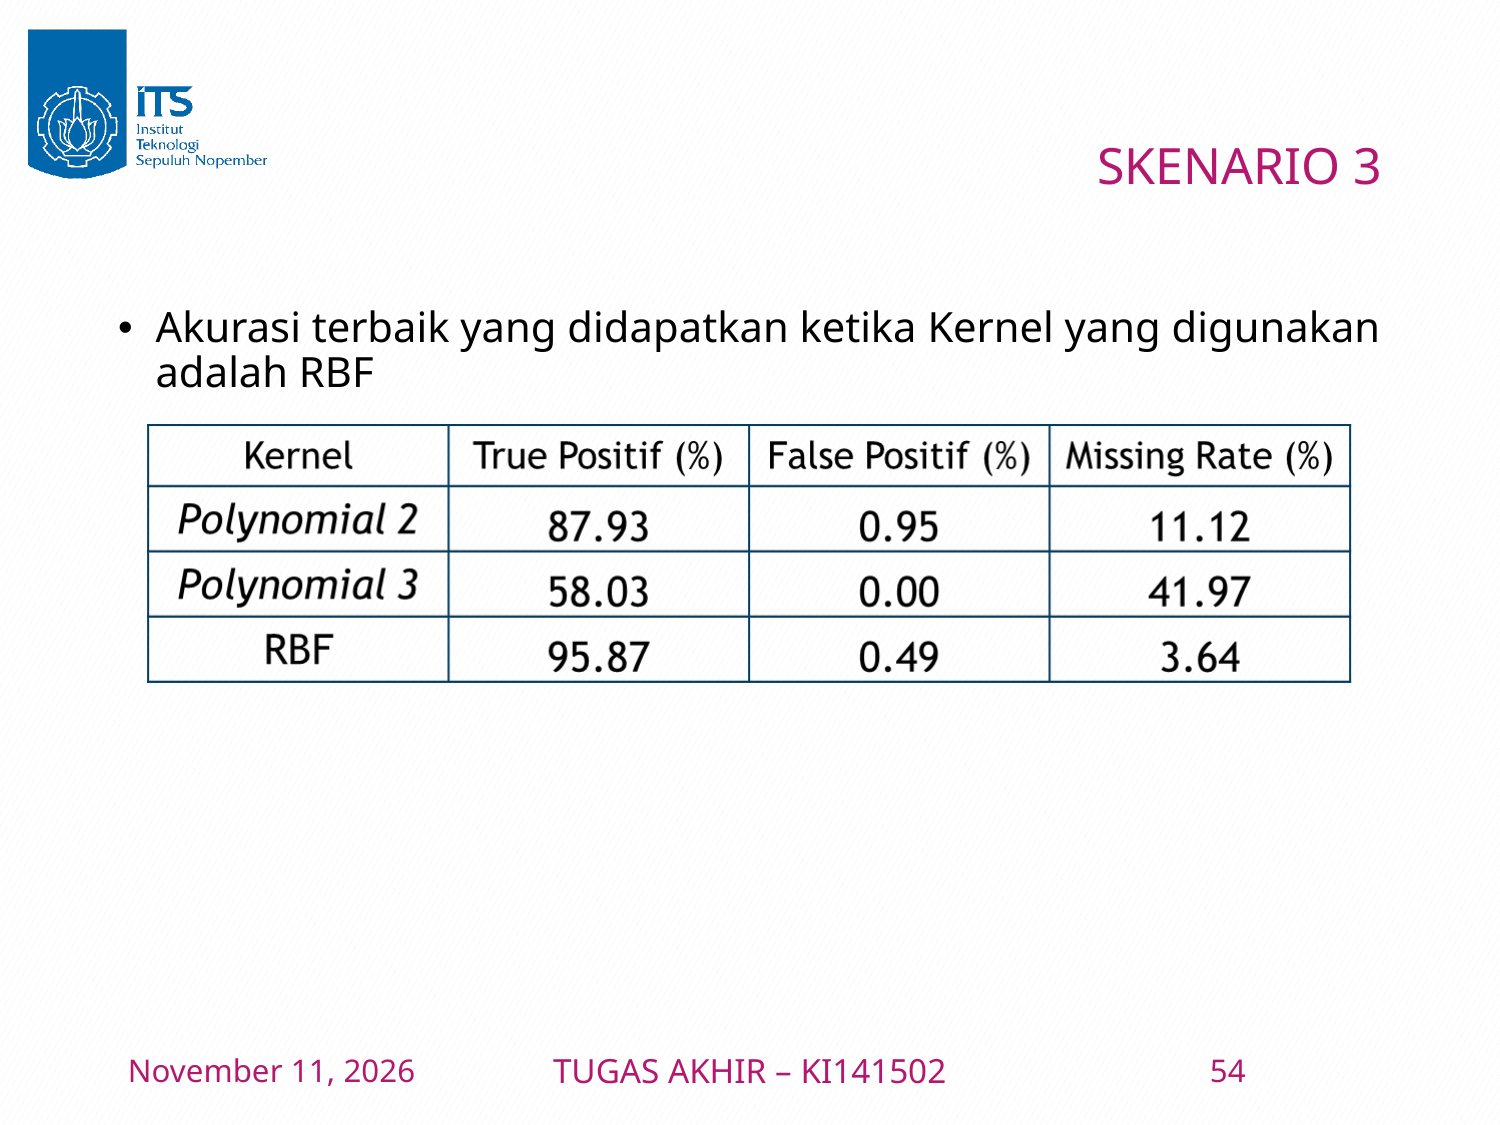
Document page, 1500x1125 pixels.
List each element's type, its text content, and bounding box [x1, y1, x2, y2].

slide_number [103, 1042, 441, 1103]
slide_number 54 [1059, 1042, 1397, 1103]
footer TUGAS AKHIR – KI141502 [496, 1042, 1004, 1103]
picture [19, 21, 274, 187]
list Akurasi terbaik yang didapatkan ketika Kernel yang digunakan adalah RBF [103, 299, 1397, 1014]
title SKENARIO 3 [103, 59, 1397, 278]
picture [147, 418, 1353, 706]
